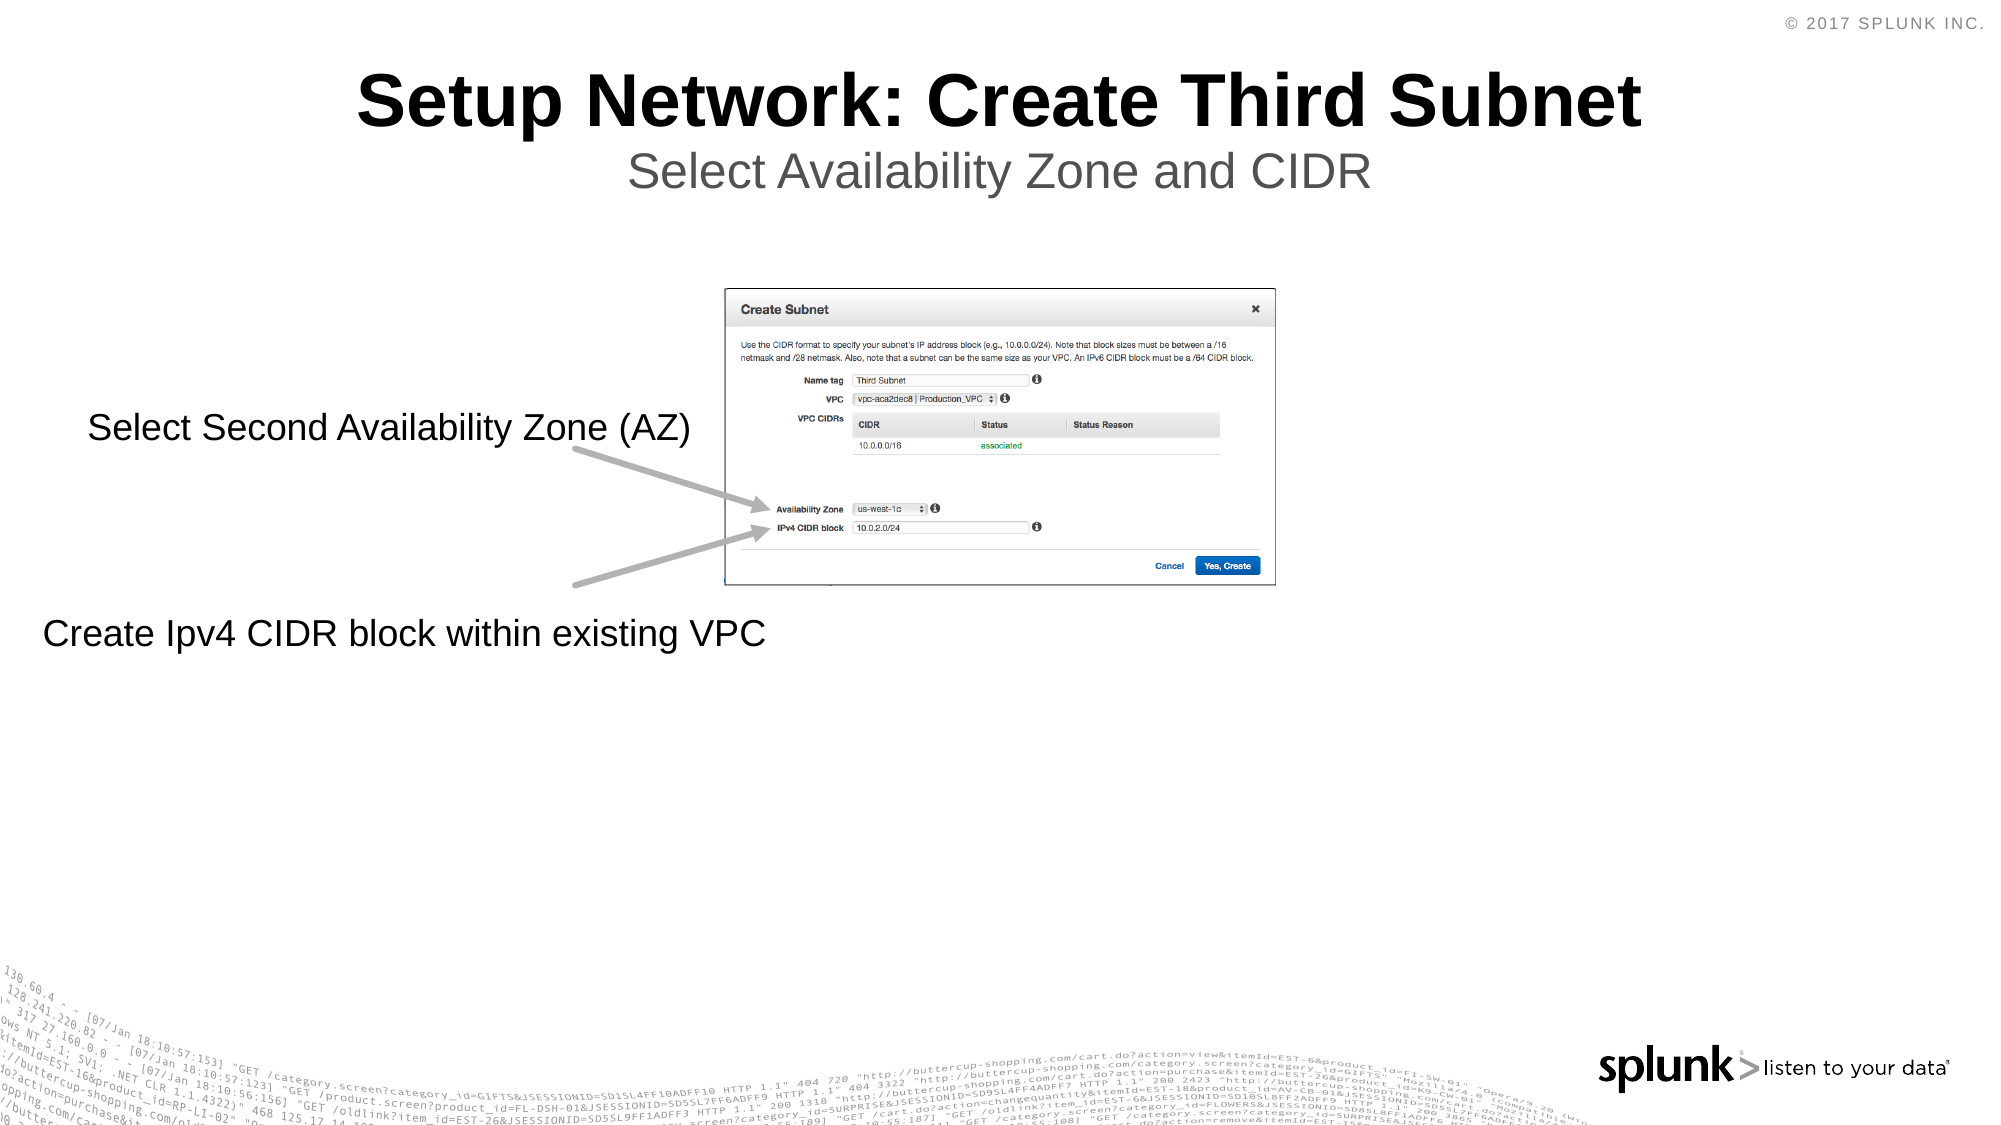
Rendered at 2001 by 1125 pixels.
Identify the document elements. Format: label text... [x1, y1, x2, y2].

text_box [575, 448, 771, 510]
title Setup Network: Create Third Subnet [74, 50, 1926, 124]
text_box Create Ipv4 CIDR block within existing VPC [42, 609, 767, 655]
picture [0, 0, 2000, 1125]
subtitle Select Availability Zone and CIDR [74, 144, 1926, 190]
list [723, 288, 1276, 586]
text_box Select Second Availability Zone (AZ) [87, 403, 692, 449]
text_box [575, 528, 771, 586]
